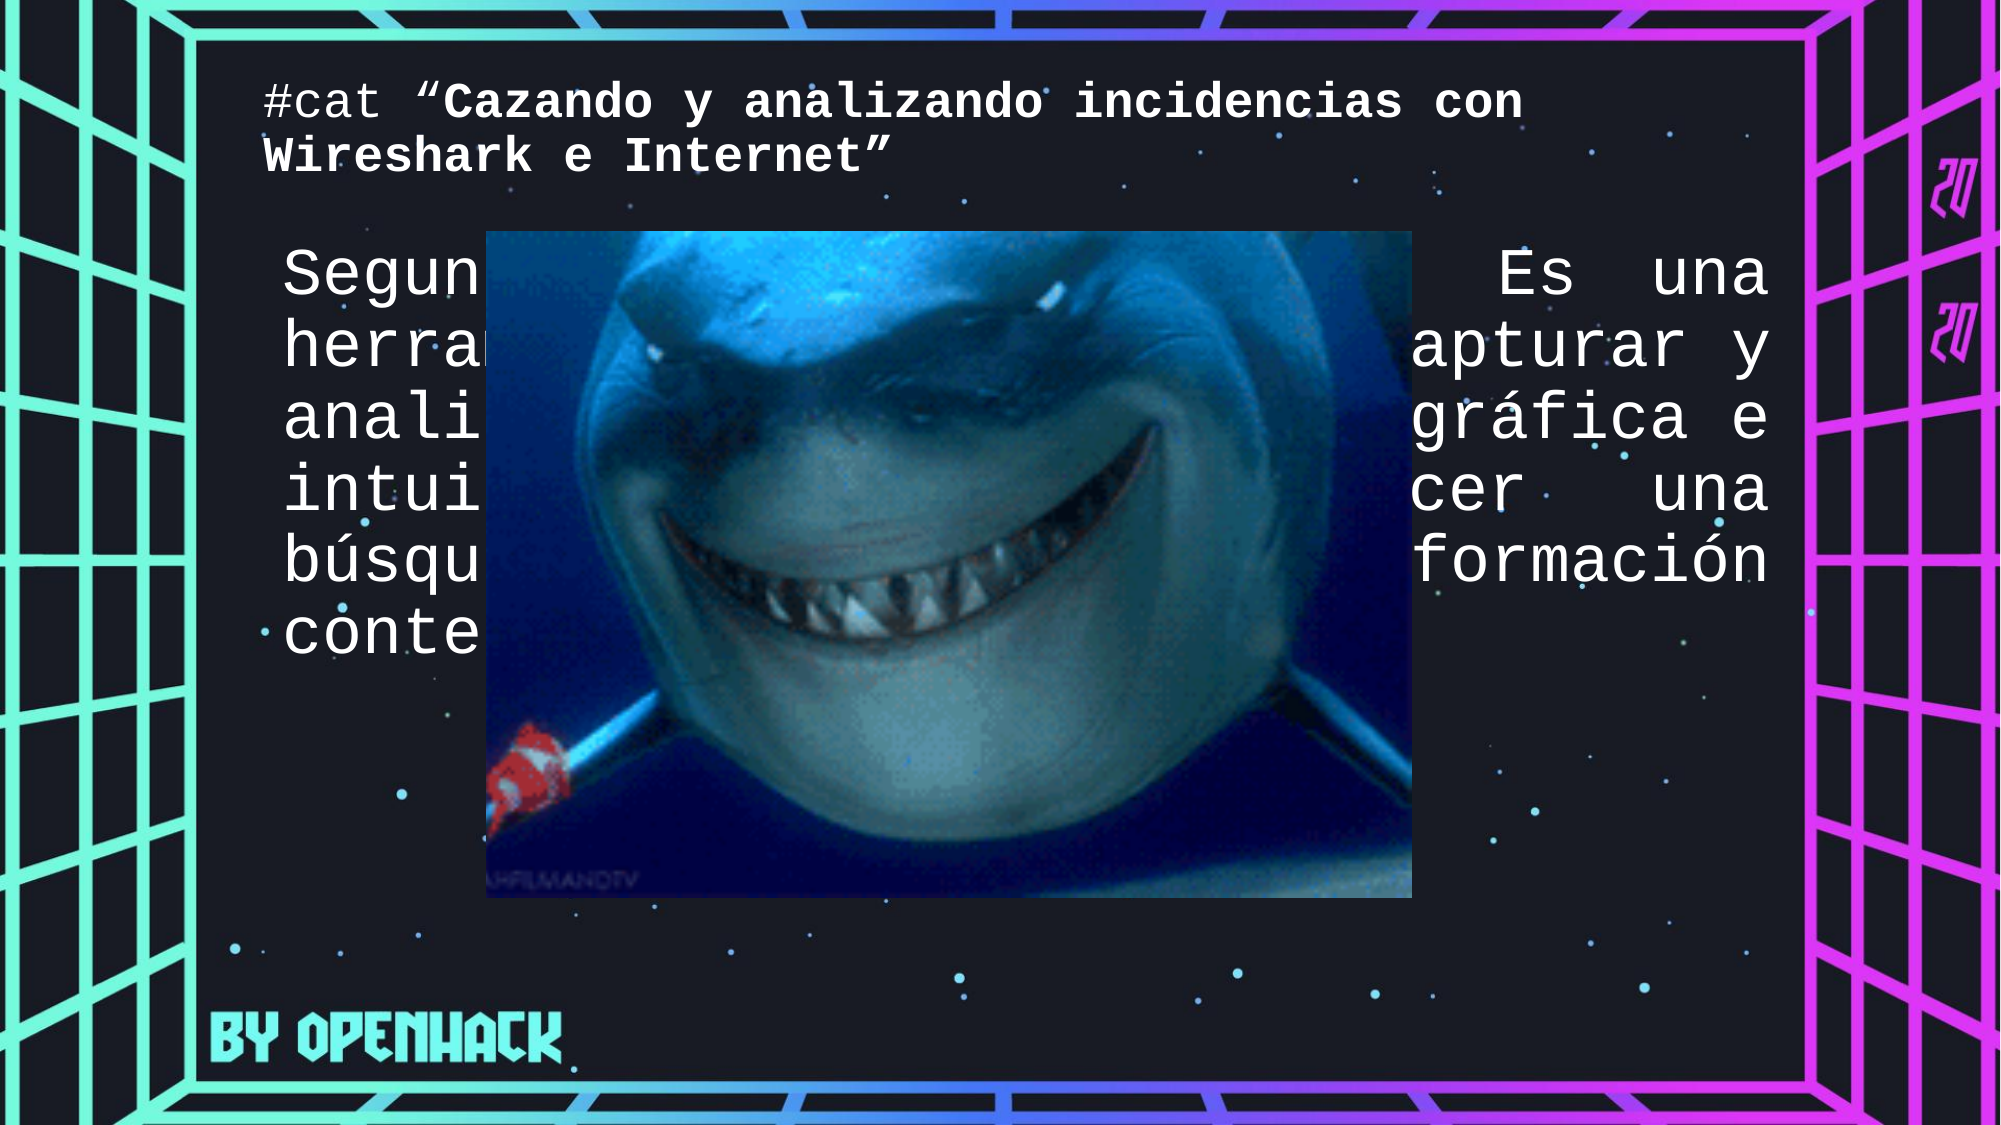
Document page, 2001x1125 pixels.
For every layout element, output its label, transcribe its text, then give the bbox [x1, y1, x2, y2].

text_box #cat “Cazando y analizando incidencias con Wireshark e Internet” Segundo, qué es Wireshark: Es una herramienta utilizada para capturar y analizar paquetes de manera gráfica e intuitiva. Se puede hacer una búsqueda filtrada de la información contenida en la captura. [224, 67, 1786, 943]
picture [0, 0, 2001, 1125]
